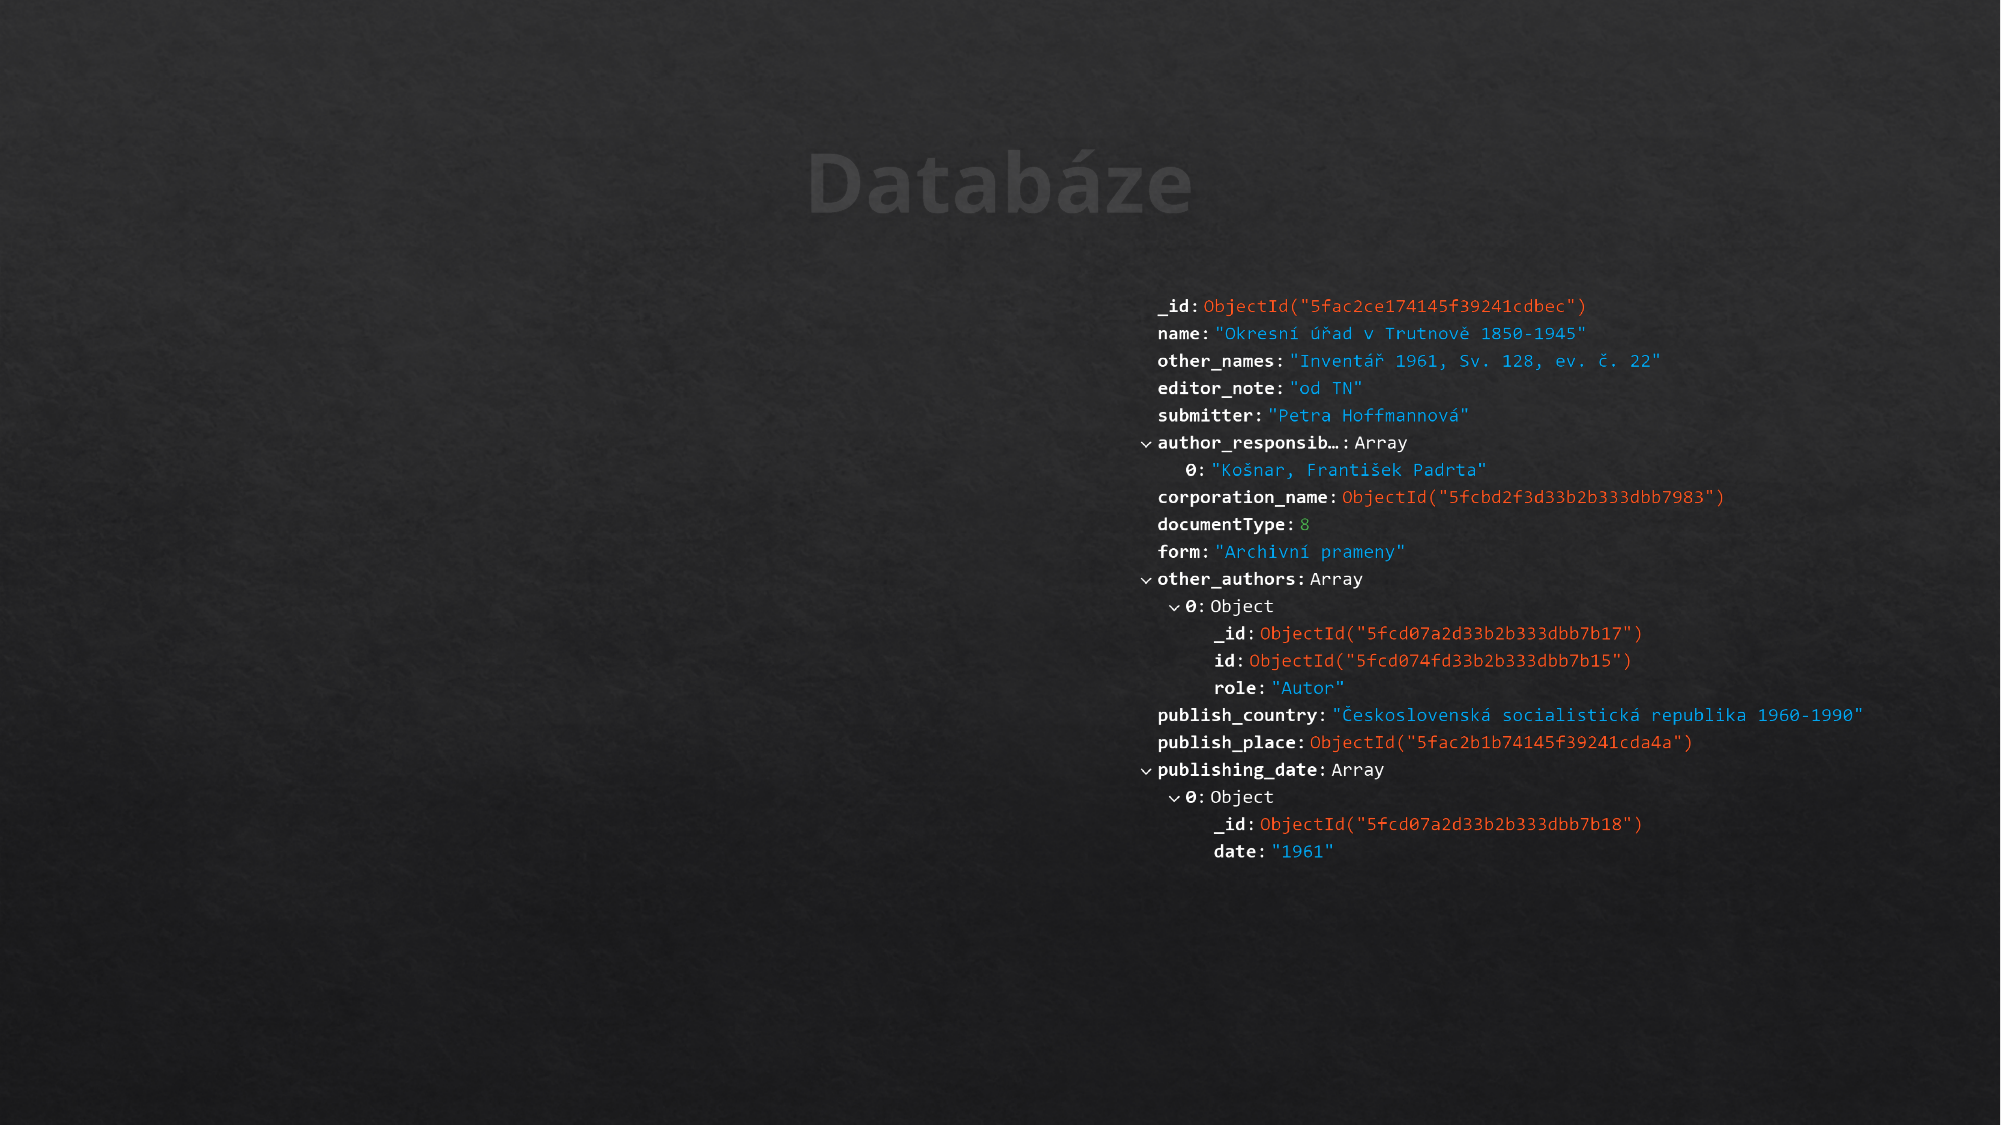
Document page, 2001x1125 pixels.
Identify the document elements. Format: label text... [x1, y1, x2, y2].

title Databáze [149, 99, 1849, 260]
picture [1107, 273, 1896, 892]
